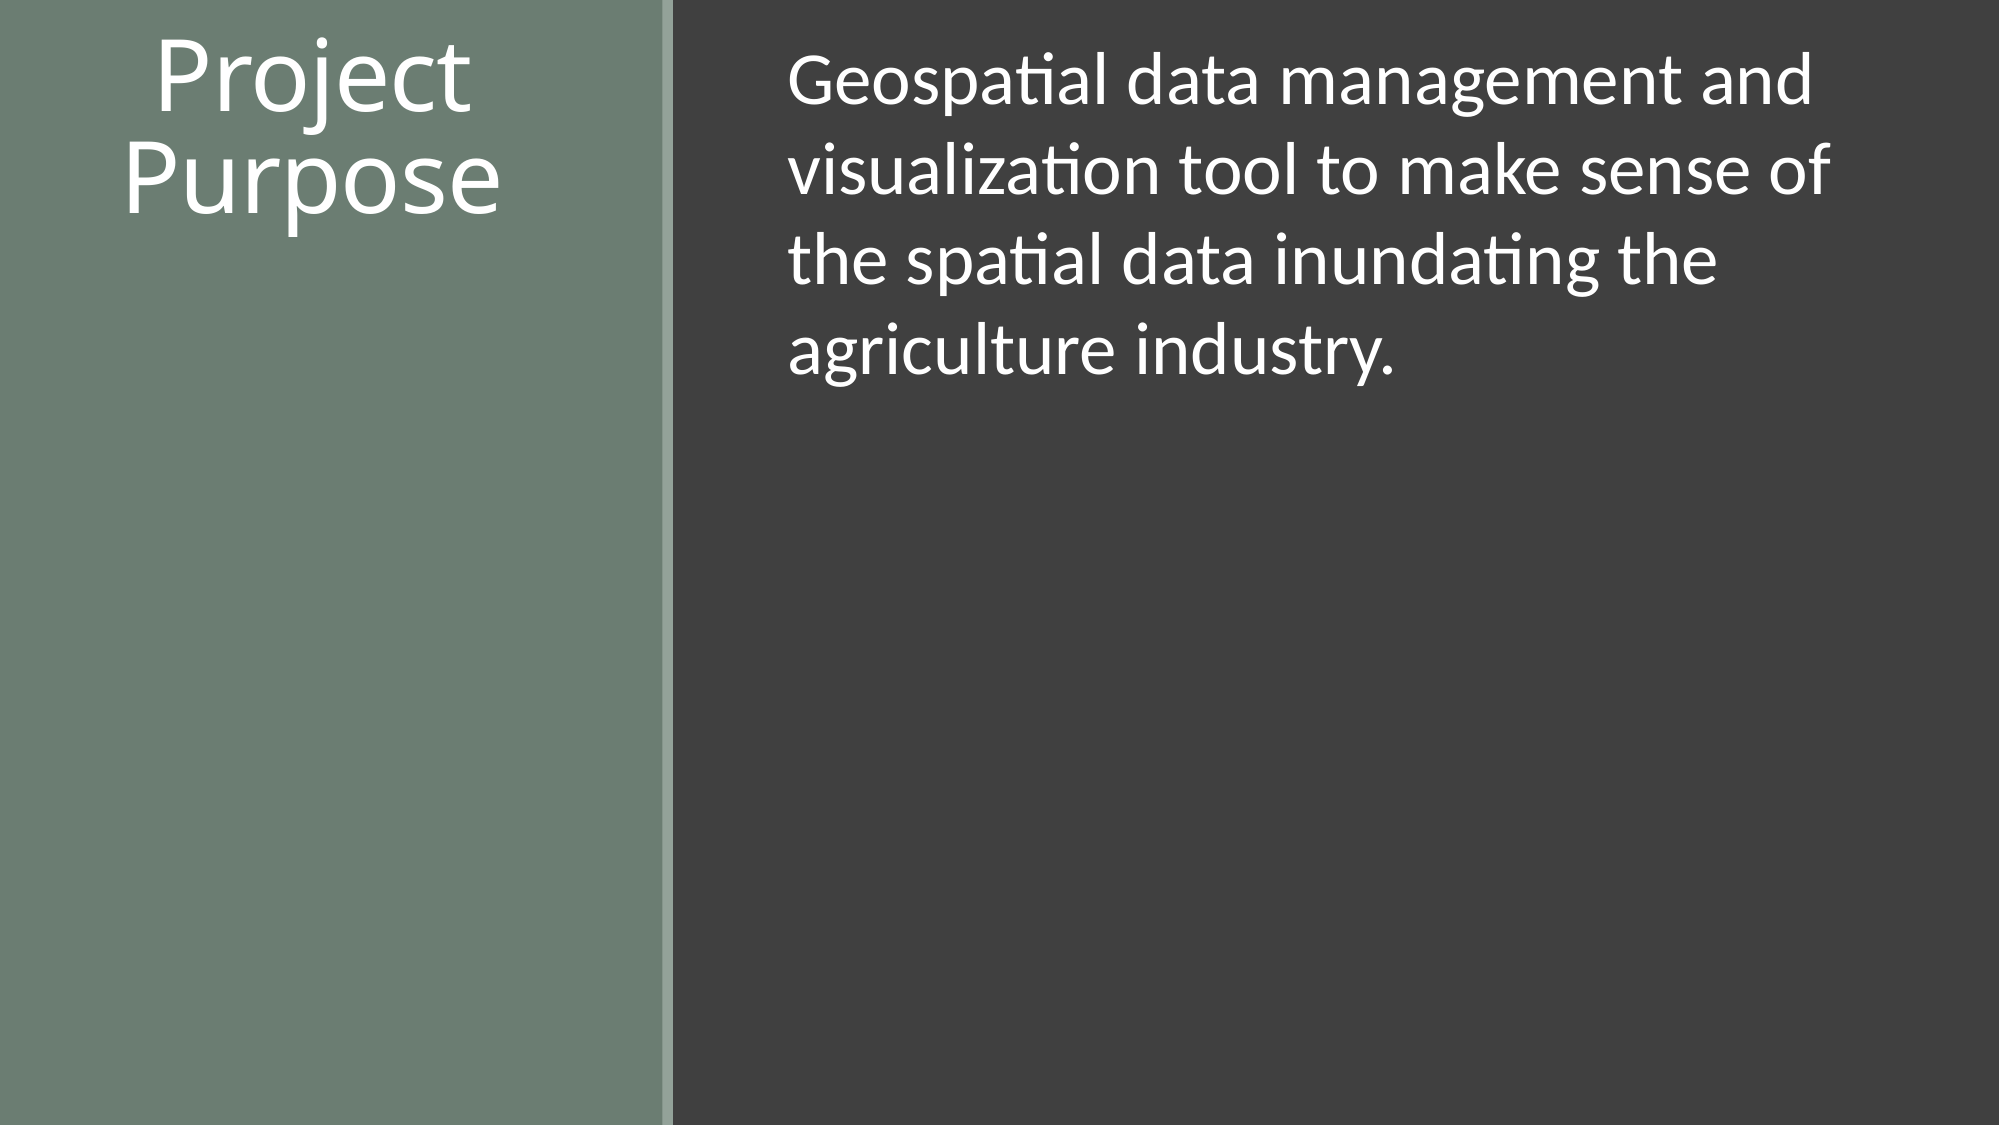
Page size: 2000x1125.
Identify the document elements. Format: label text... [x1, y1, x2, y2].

title Project Purpose [24, 22, 600, 1075]
list Geospatial data management and visualization tool to make sense of the spatial data inundating the agriculture industry. [787, 22, 1852, 1100]
